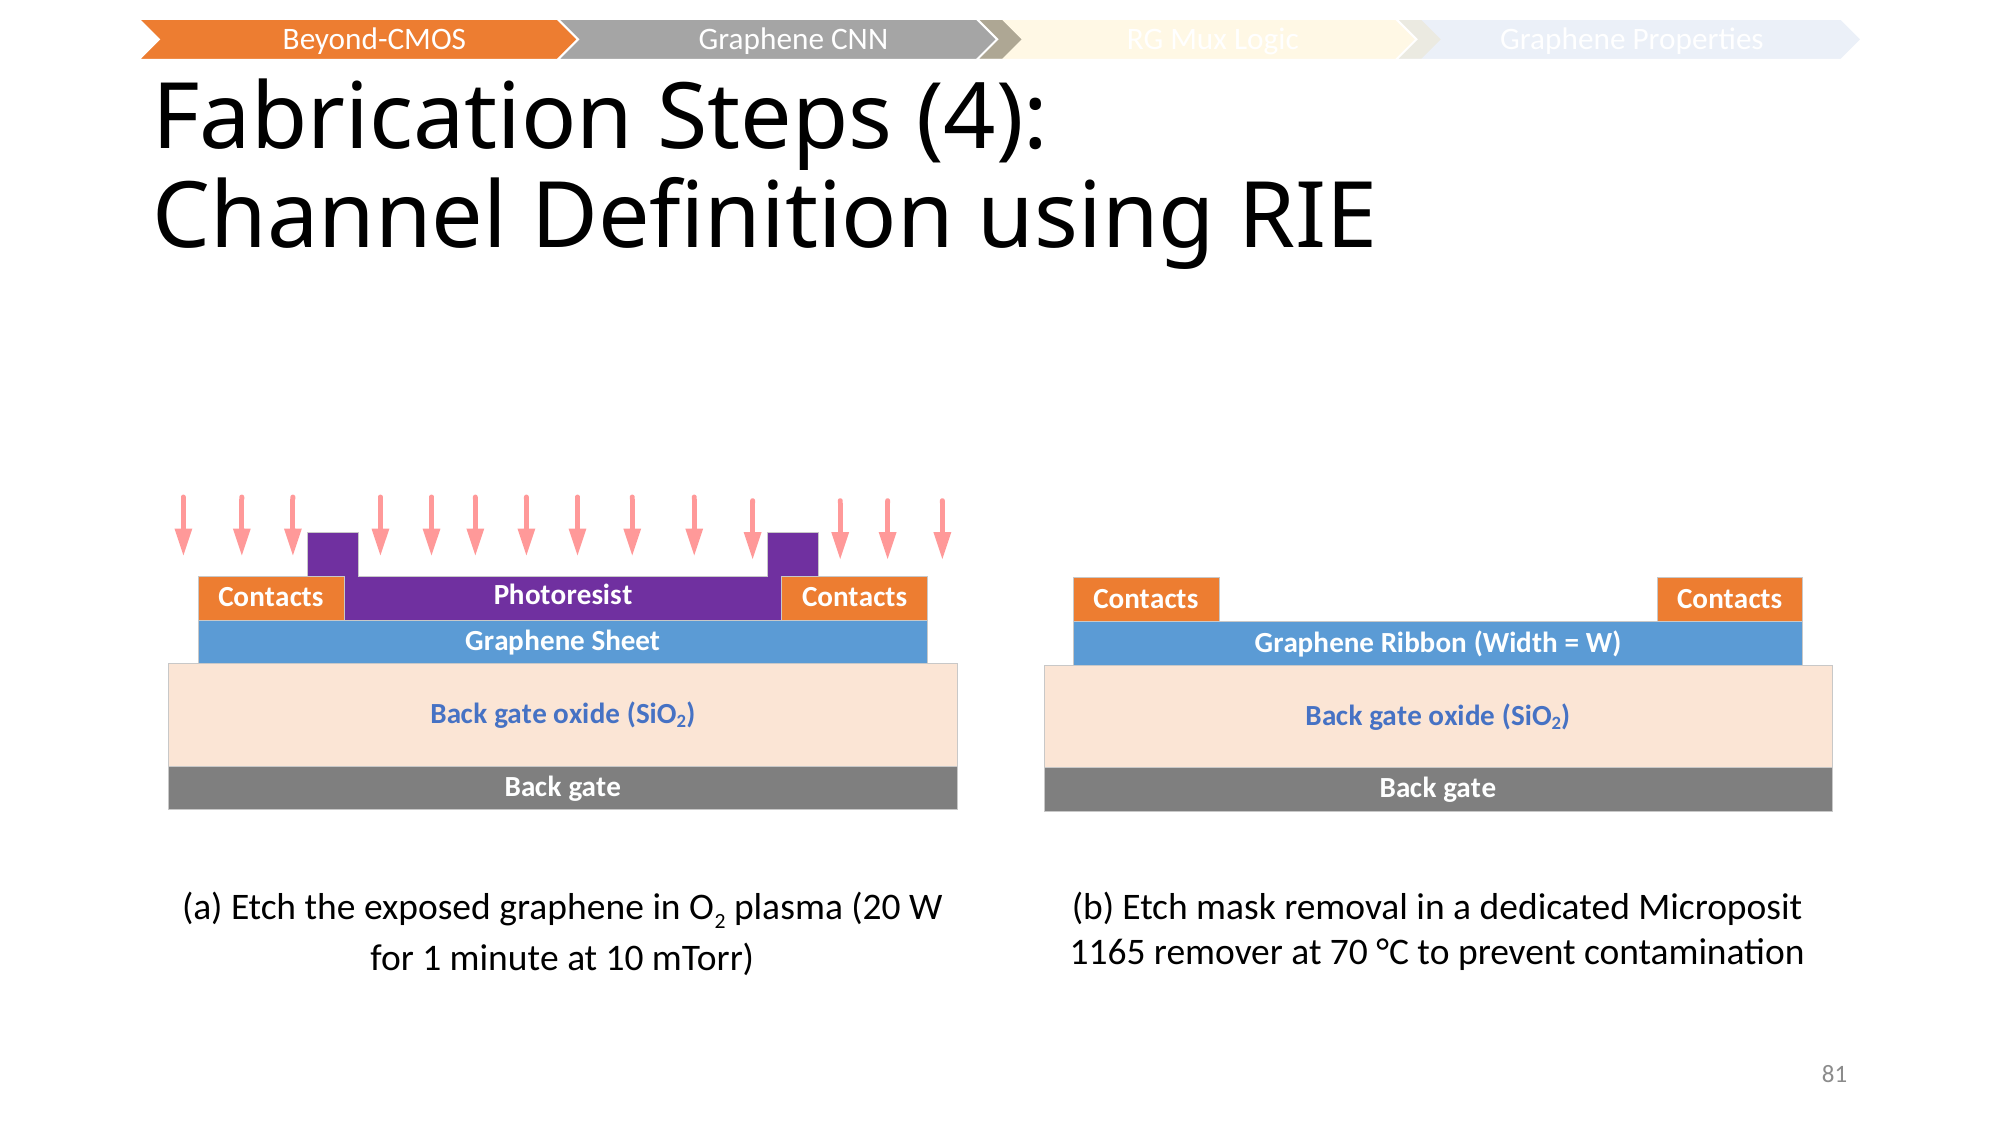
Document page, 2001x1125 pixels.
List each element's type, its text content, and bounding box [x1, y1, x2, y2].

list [166, 492, 959, 820]
text_box (a) Etch the exposed graphene in O2 plasma (20 W for 1 minute at 10 mTorr) [166, 874, 959, 986]
slide_number 81 [1412, 1042, 1863, 1103]
text_box (b) Etch mask removal in a dedicated Microposit 1165 remover at 70 °C to prevent contamination [1041, 874, 1834, 980]
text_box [137, 18, 1863, 60]
title Fabrication Steps (4): Channel Definition using RIE [137, 60, 1863, 278]
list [1041, 571, 1834, 822]
